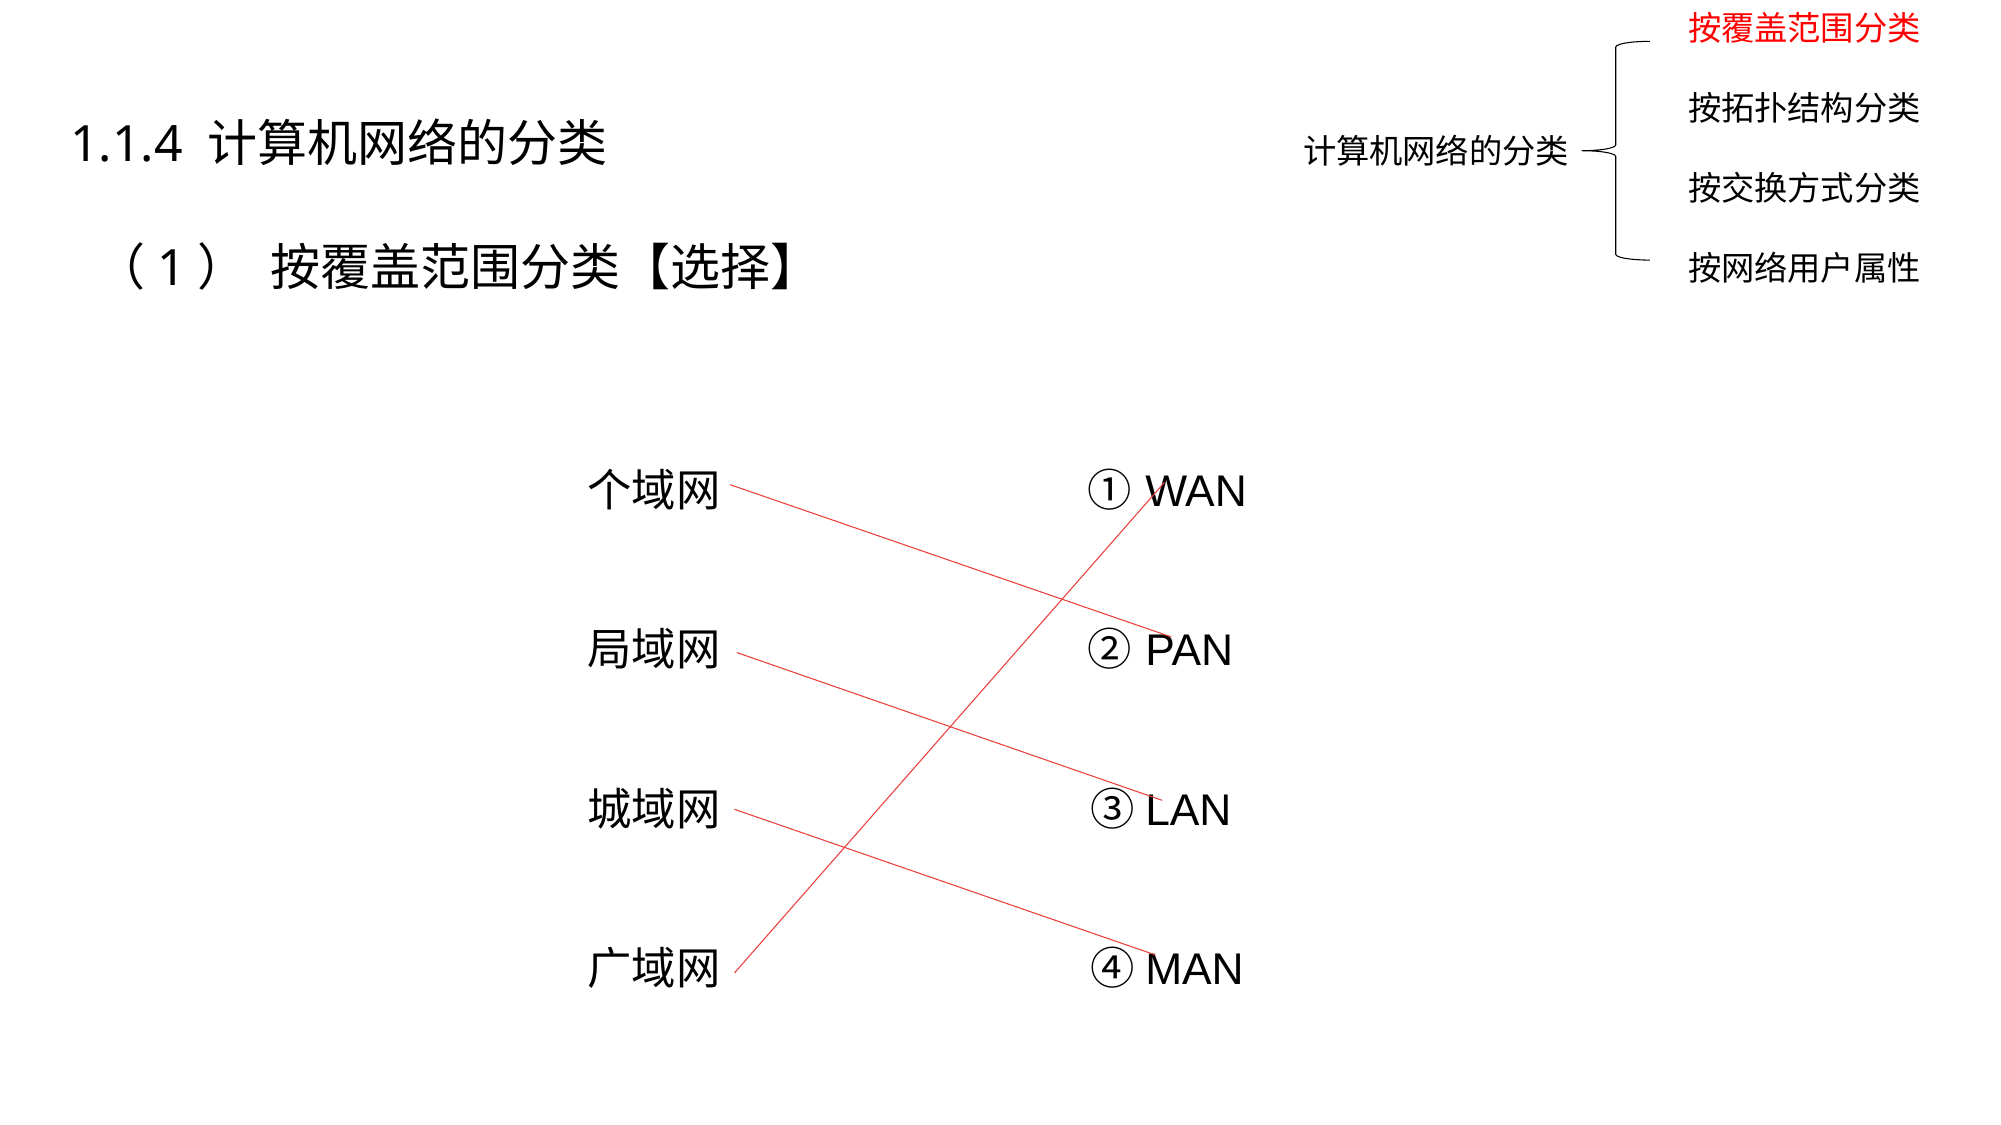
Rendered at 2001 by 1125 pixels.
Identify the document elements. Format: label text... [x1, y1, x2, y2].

text_box （1） 按覆盖范围分类【选择】 [57, 227, 836, 303]
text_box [734, 482, 1165, 973]
text_box 1.1.4 计算机网络的分类 [55, 74, 646, 179]
text_box 按覆盖范围分类 按拓扑结构分类 按交换方式分类 按网络用户属性 [1673, 0, 2000, 295]
text_box 计算机网络的分类 [1288, 122, 1591, 178]
text_box 个域网 ①WAN 局域网 ②PAN 城域网 ③LAN 广域网 ④MAN [572, 427, 1559, 1002]
text_box [1581, 40, 1650, 261]
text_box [729, 484, 734, 637]
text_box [1165, 484, 1172, 637]
